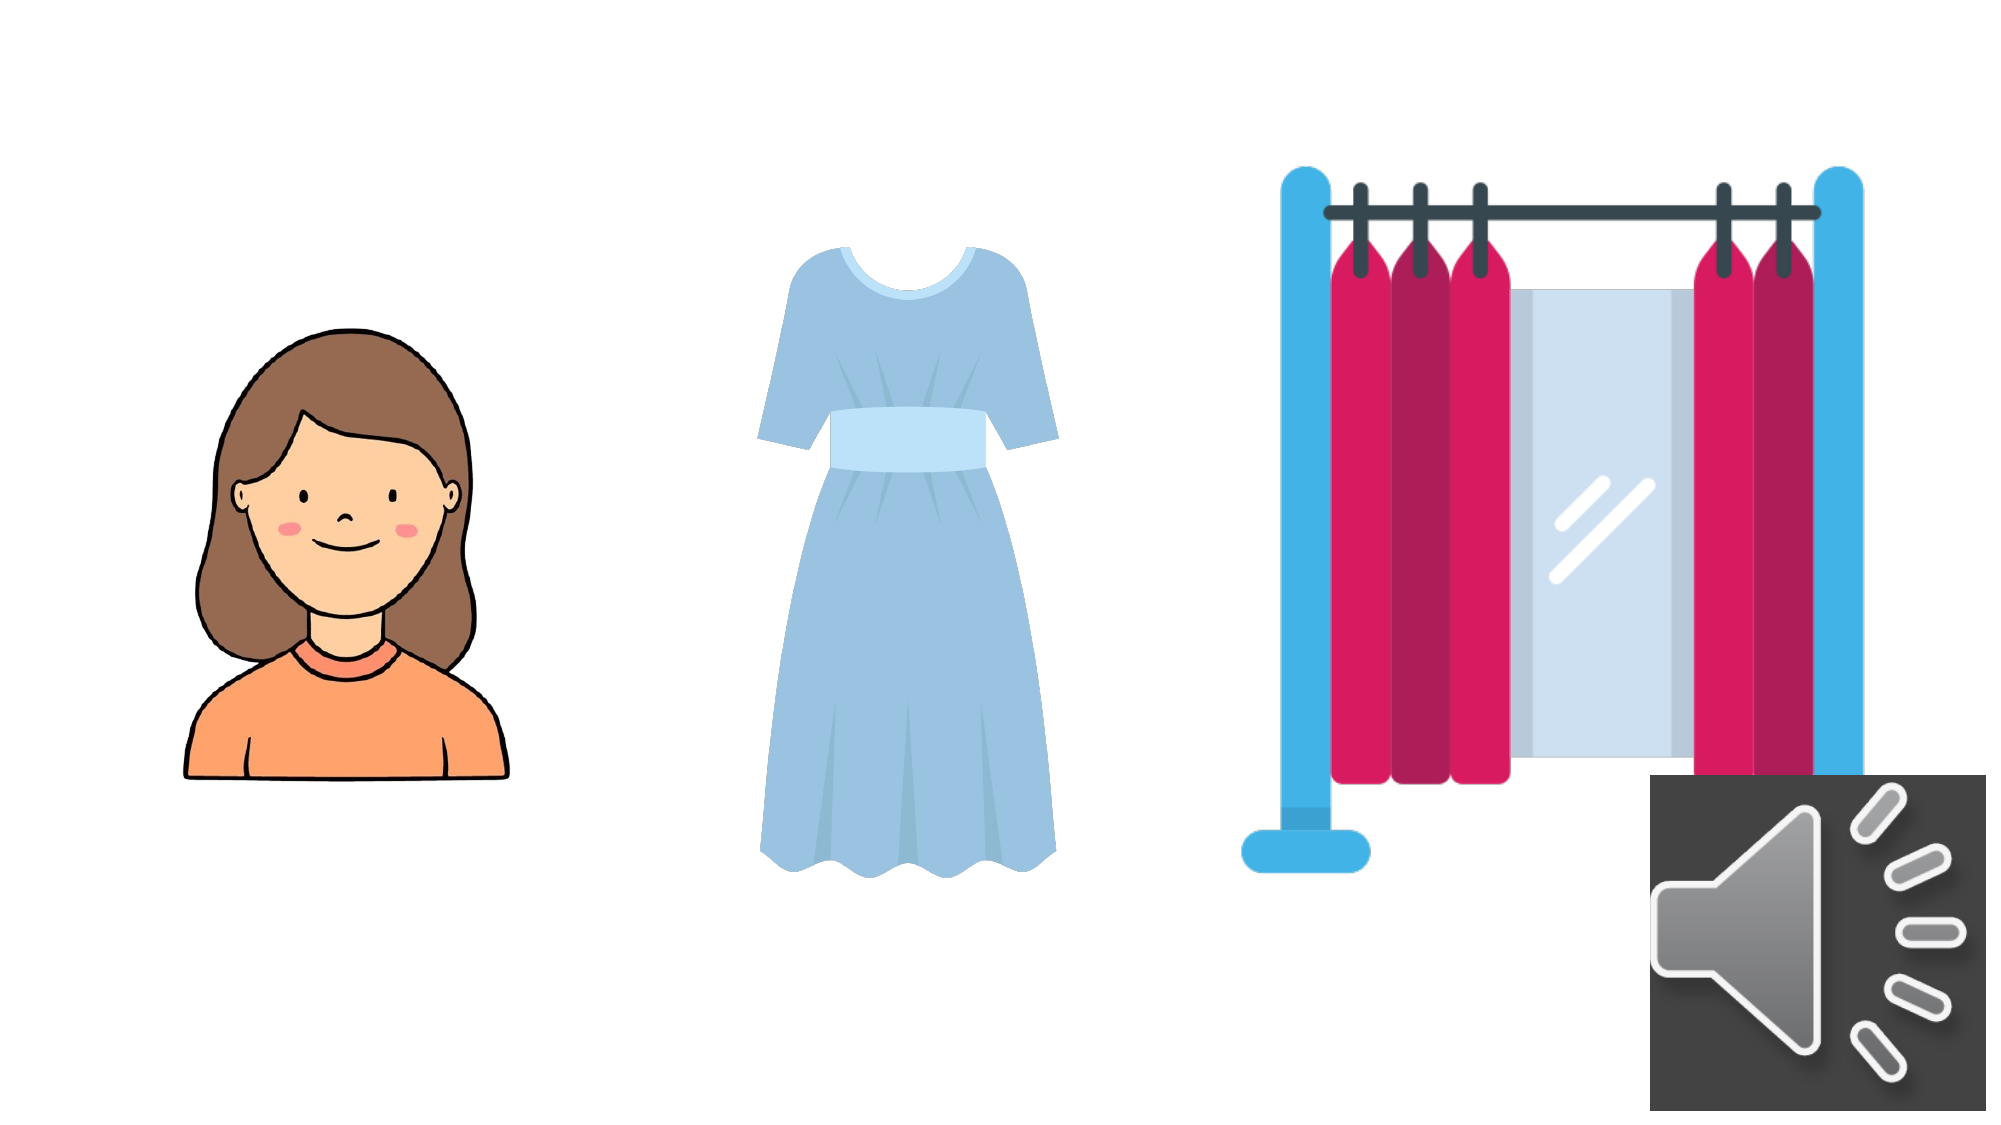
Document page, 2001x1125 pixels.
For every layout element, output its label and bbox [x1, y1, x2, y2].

list [167, 311, 528, 813]
picture [757, 247, 1059, 878]
picture [1206, 154, 1987, 1112]
